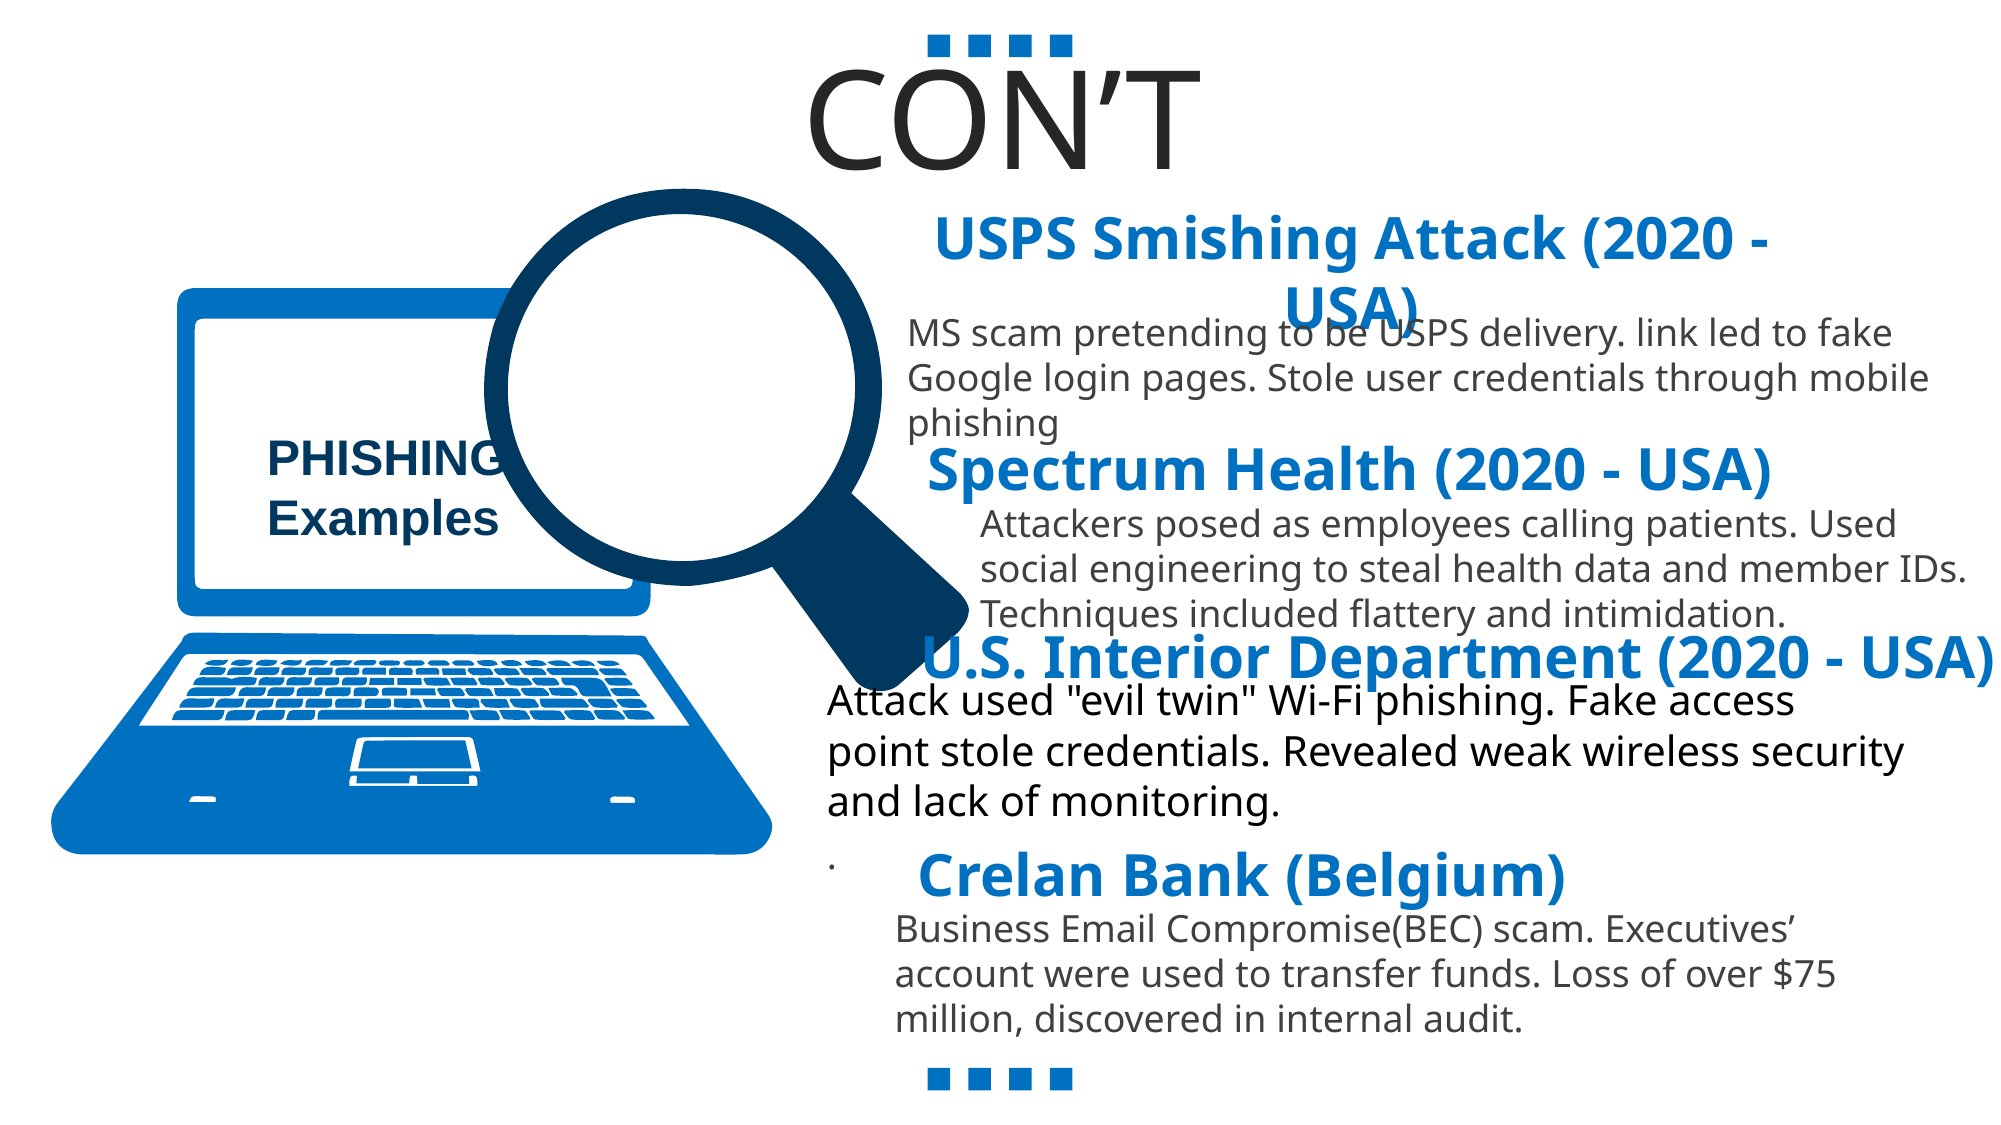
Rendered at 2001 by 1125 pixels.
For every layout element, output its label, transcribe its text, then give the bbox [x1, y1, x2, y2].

text_box Crelan Bank (Belgium) [879, 830, 1605, 897]
text_box [51, 632, 773, 855]
text_box PHISHING Examples [252, 418, 484, 553]
text_box U.S. Interior Department (2020 - USA) [969, 612, 2000, 698]
text_box Attackers posed as employees calling patients. Used social engineering to steal health data and member IDs. Techniques included flattery and intimidation. [969, 492, 2000, 569]
list CON’T [53, 65, 1952, 185]
text_box MS scam pretending to be USPS delivery. link led to fake Google login pages. Stole user credentials through mobile phishing [969, 301, 1952, 379]
text_box [177, 288, 484, 617]
text_box USPS Smishing Attack (2020 - USA) [969, 193, 1843, 301]
text_box Attack used "evil twin" Wi-Fi phishing. Fake access point stole credentials. Revealed weak wireless security and lack of monitoring. . [812, 666, 1922, 744]
text_box Business Email Compromise(BEC) scam. Executives’ account were used to transfer funds. Loss of over $75 million, discovered in internal audit. [879, 897, 1922, 974]
text_box Spectrum Health (2020 - USA) [969, 424, 1867, 492]
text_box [484, 188, 969, 691]
